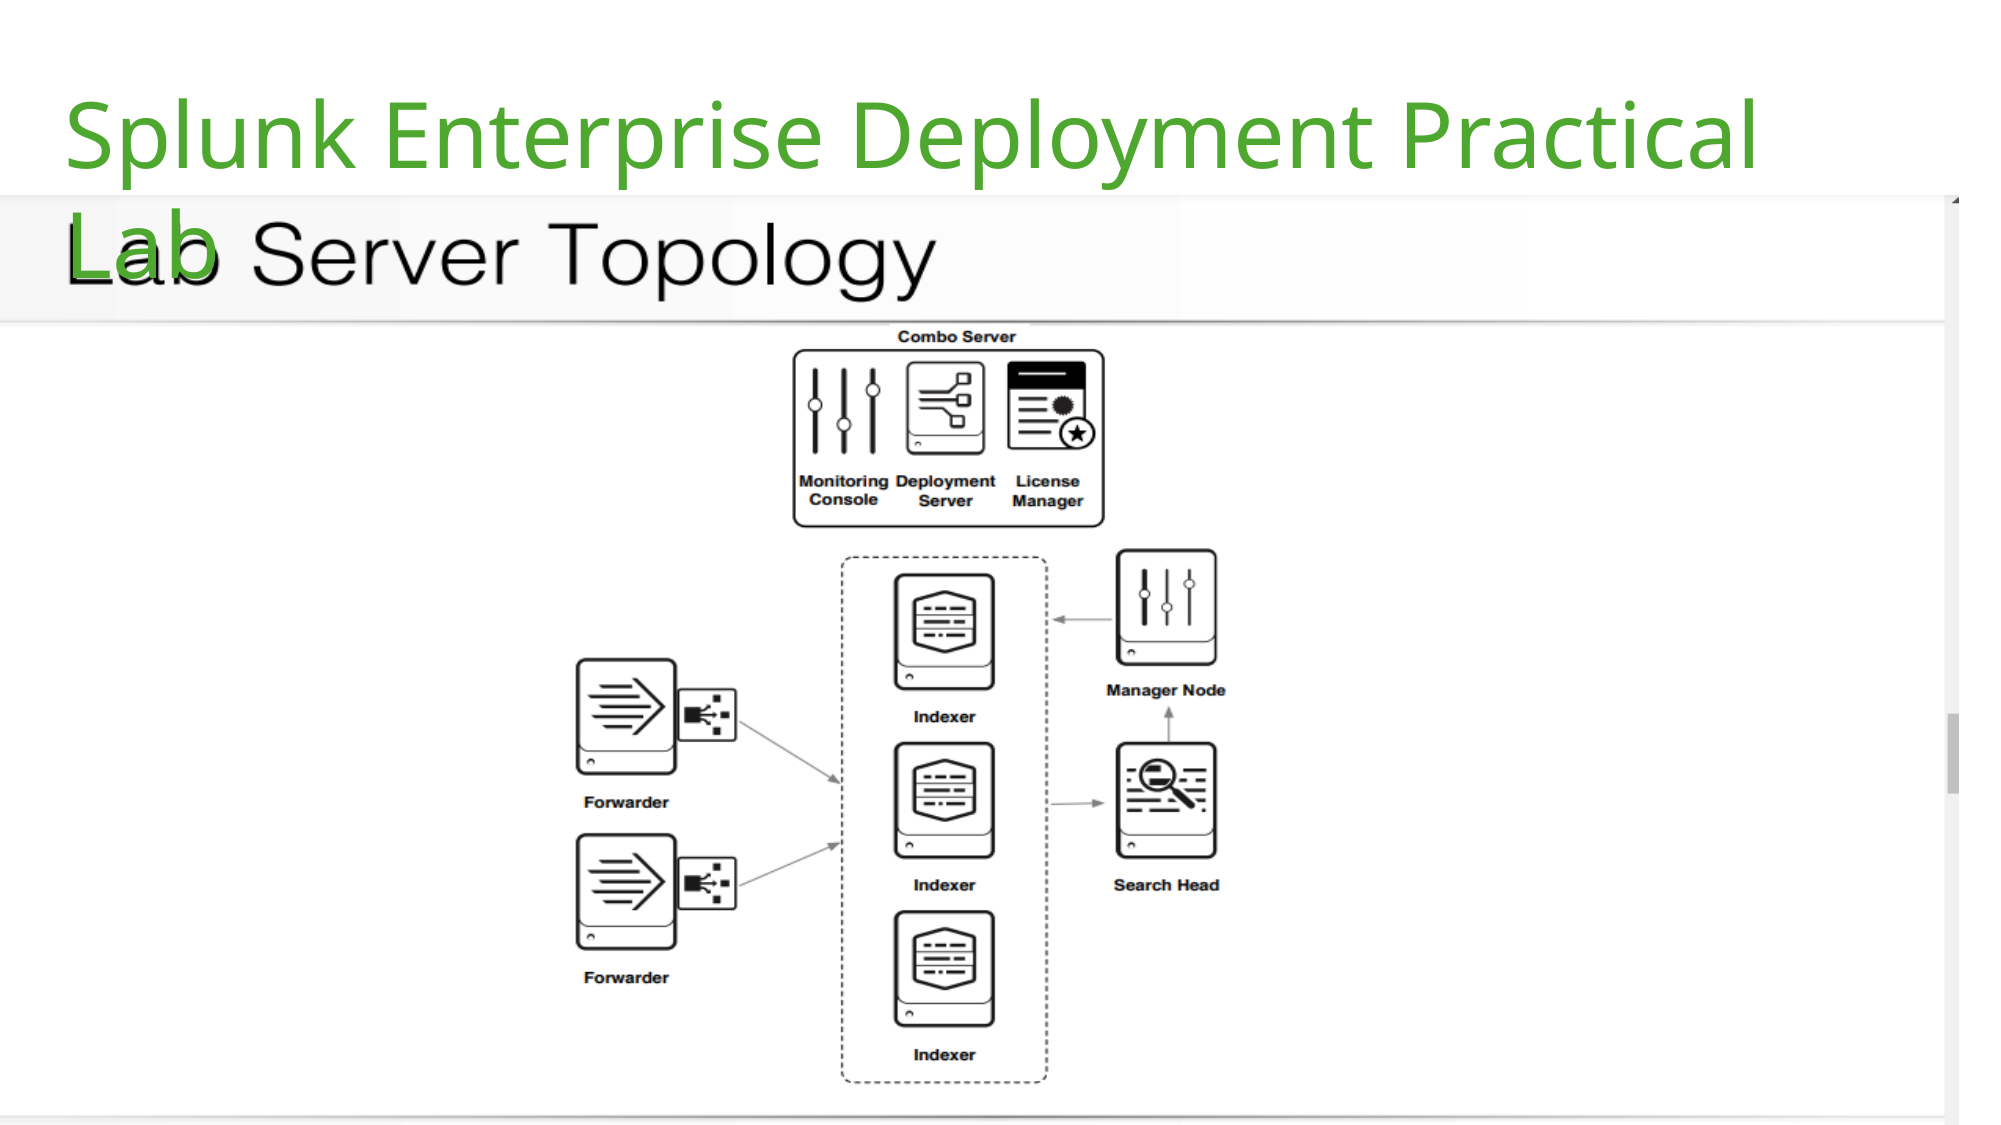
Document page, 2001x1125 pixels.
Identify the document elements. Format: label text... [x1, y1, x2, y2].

text_box Splunk Enterprise Deployment Practical Lab [49, 69, 1920, 194]
picture [0, 194, 1959, 1125]
